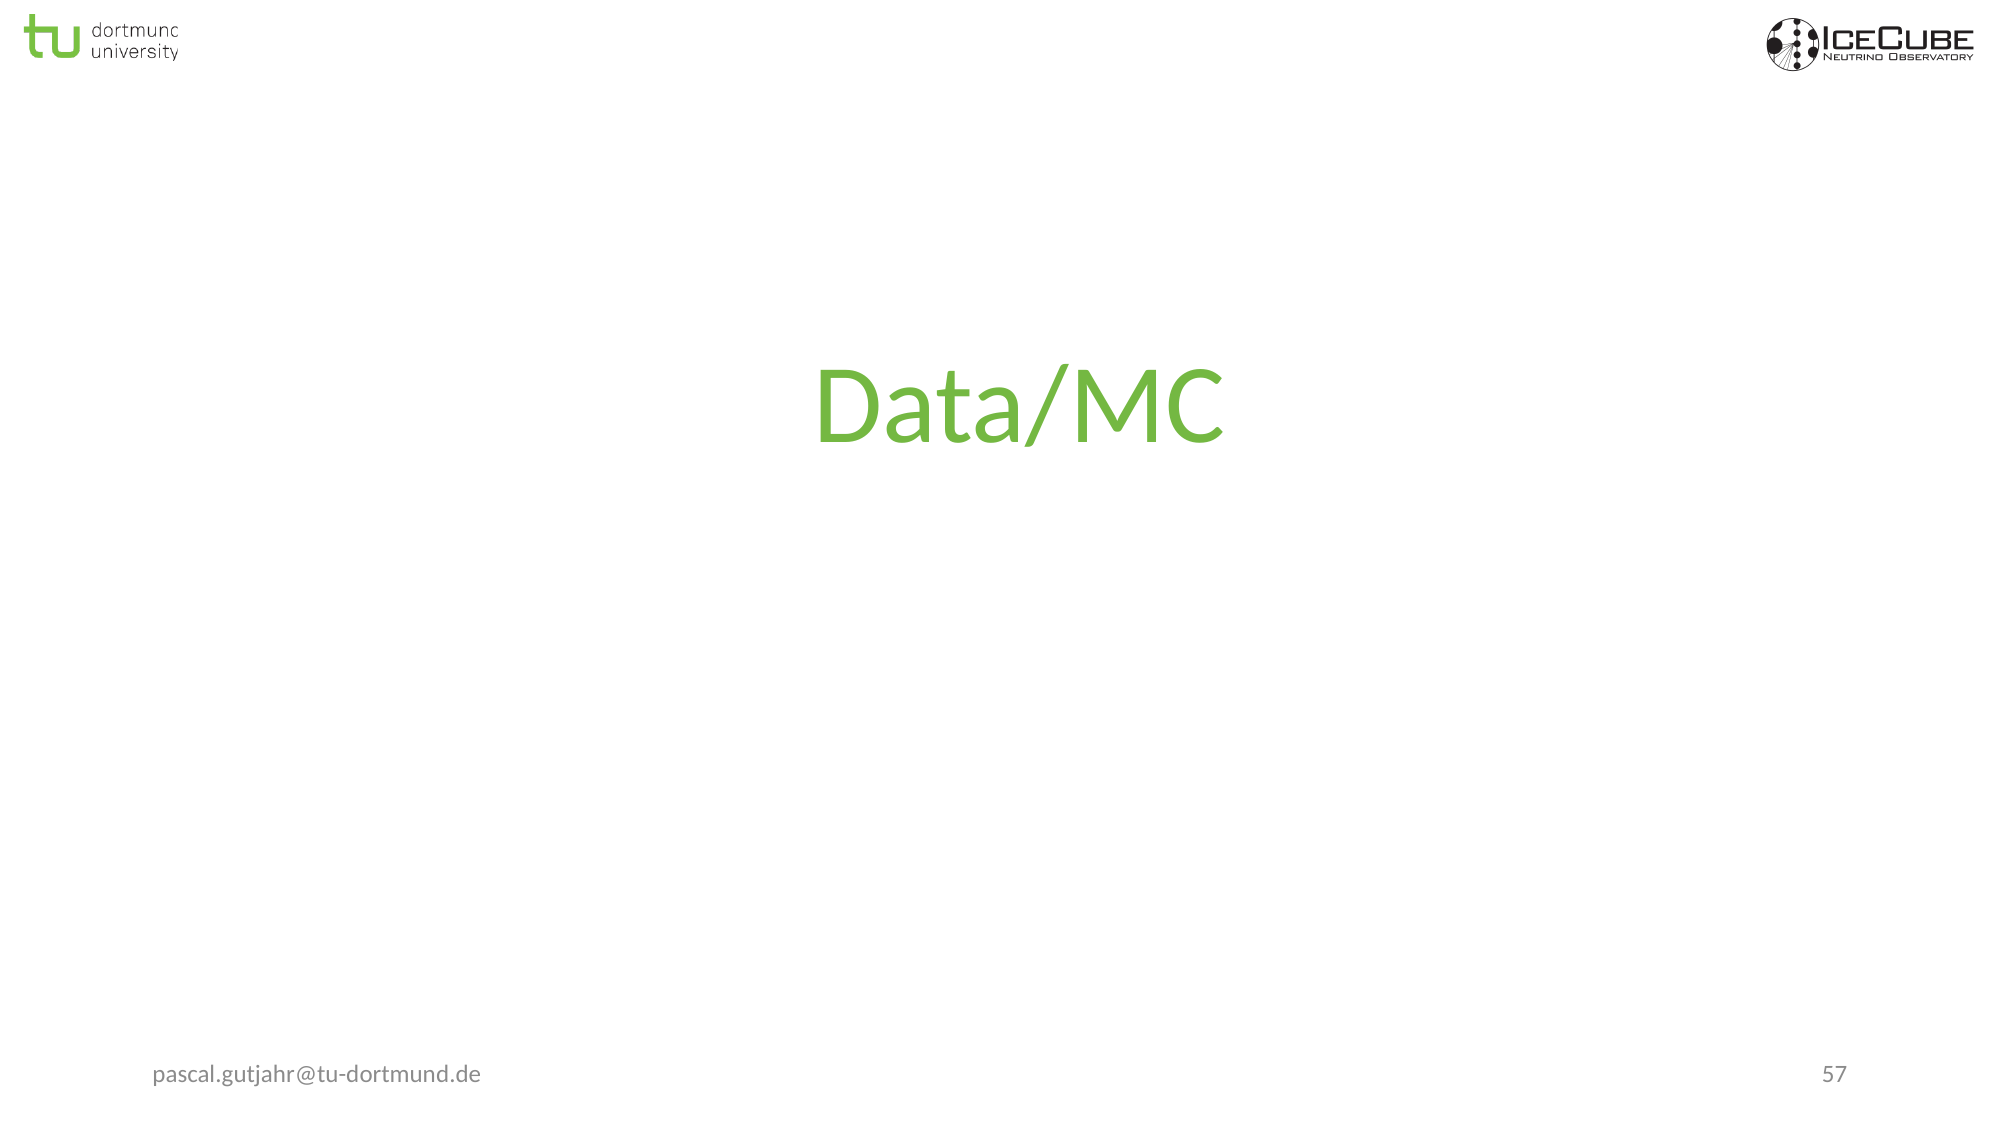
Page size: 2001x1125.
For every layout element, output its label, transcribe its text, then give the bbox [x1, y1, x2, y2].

slide_number pascal.gutjahr@tu-dortmund.de [137, 1042, 588, 1103]
slide_number 57 [1412, 1042, 1863, 1103]
list Data/MC [88, 181, 1977, 1014]
